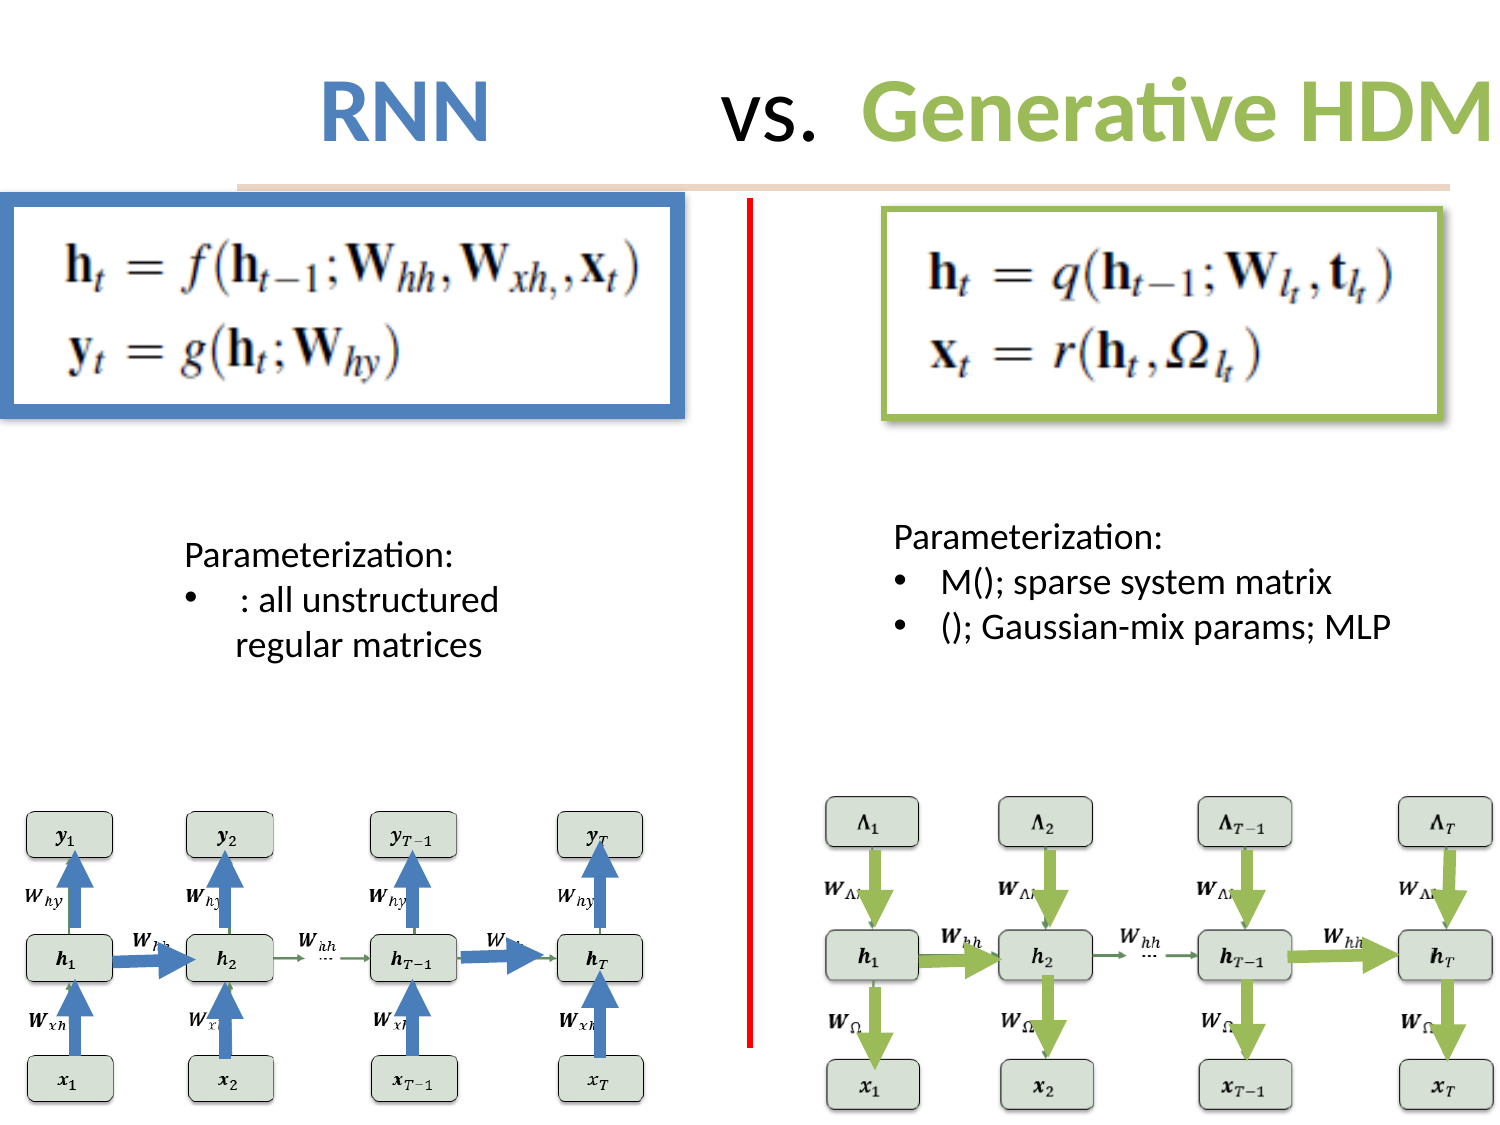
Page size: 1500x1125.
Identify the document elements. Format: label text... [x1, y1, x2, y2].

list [13, 206, 671, 405]
picture [799, 788, 1500, 1122]
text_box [1447, 849, 1451, 928]
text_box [112, 959, 197, 963]
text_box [460, 954, 545, 958]
picture [2, 797, 656, 1112]
title RNN vs. Generative HDM [66, 10, 1500, 198]
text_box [918, 959, 1003, 963]
picture [887, 211, 1438, 415]
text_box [1287, 954, 1401, 958]
